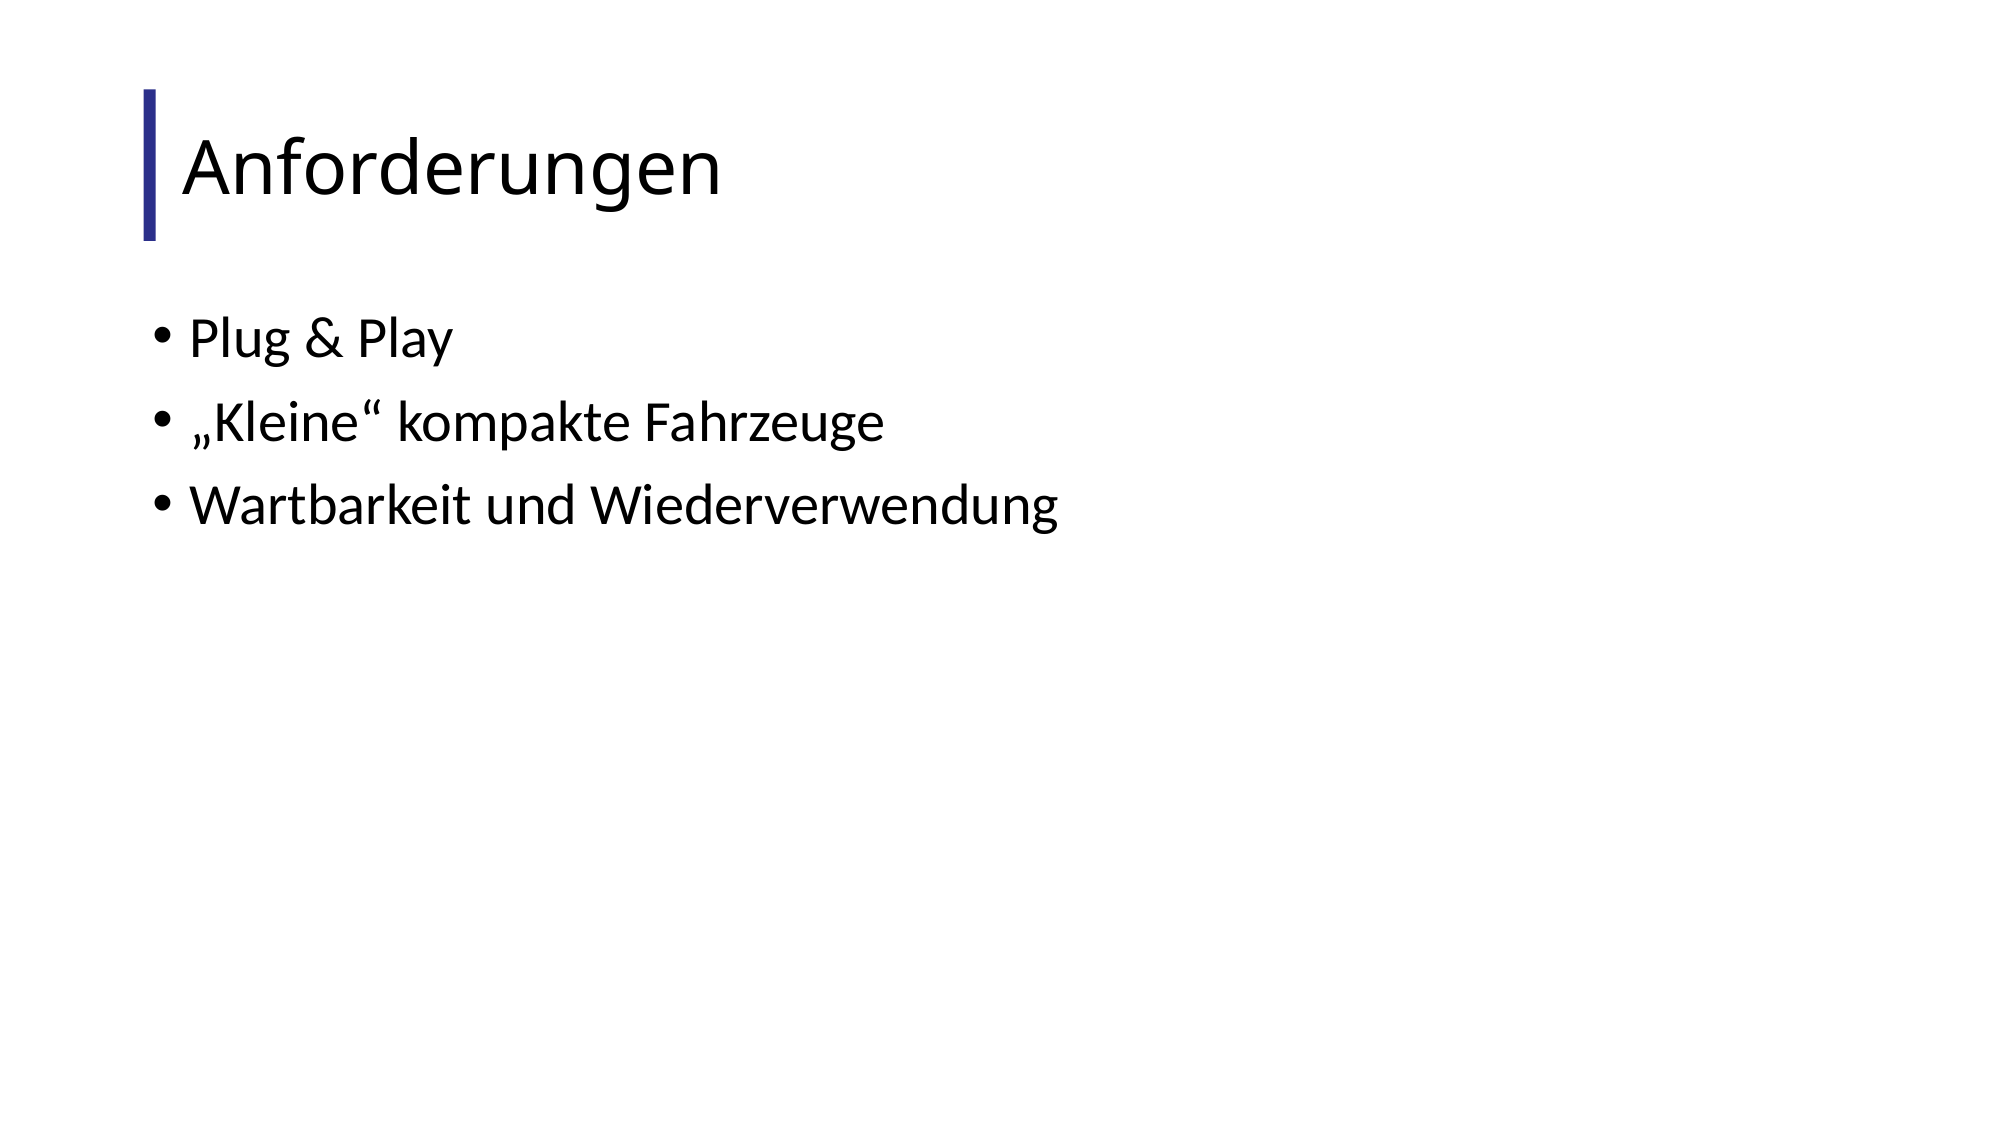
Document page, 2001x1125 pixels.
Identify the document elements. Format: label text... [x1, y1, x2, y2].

list Plug & Play „Kleine“ kompakte Fahrzeuge Wartbarkeit und Wiederverwendung [137, 299, 1863, 1014]
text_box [143, 89, 1179, 241]
